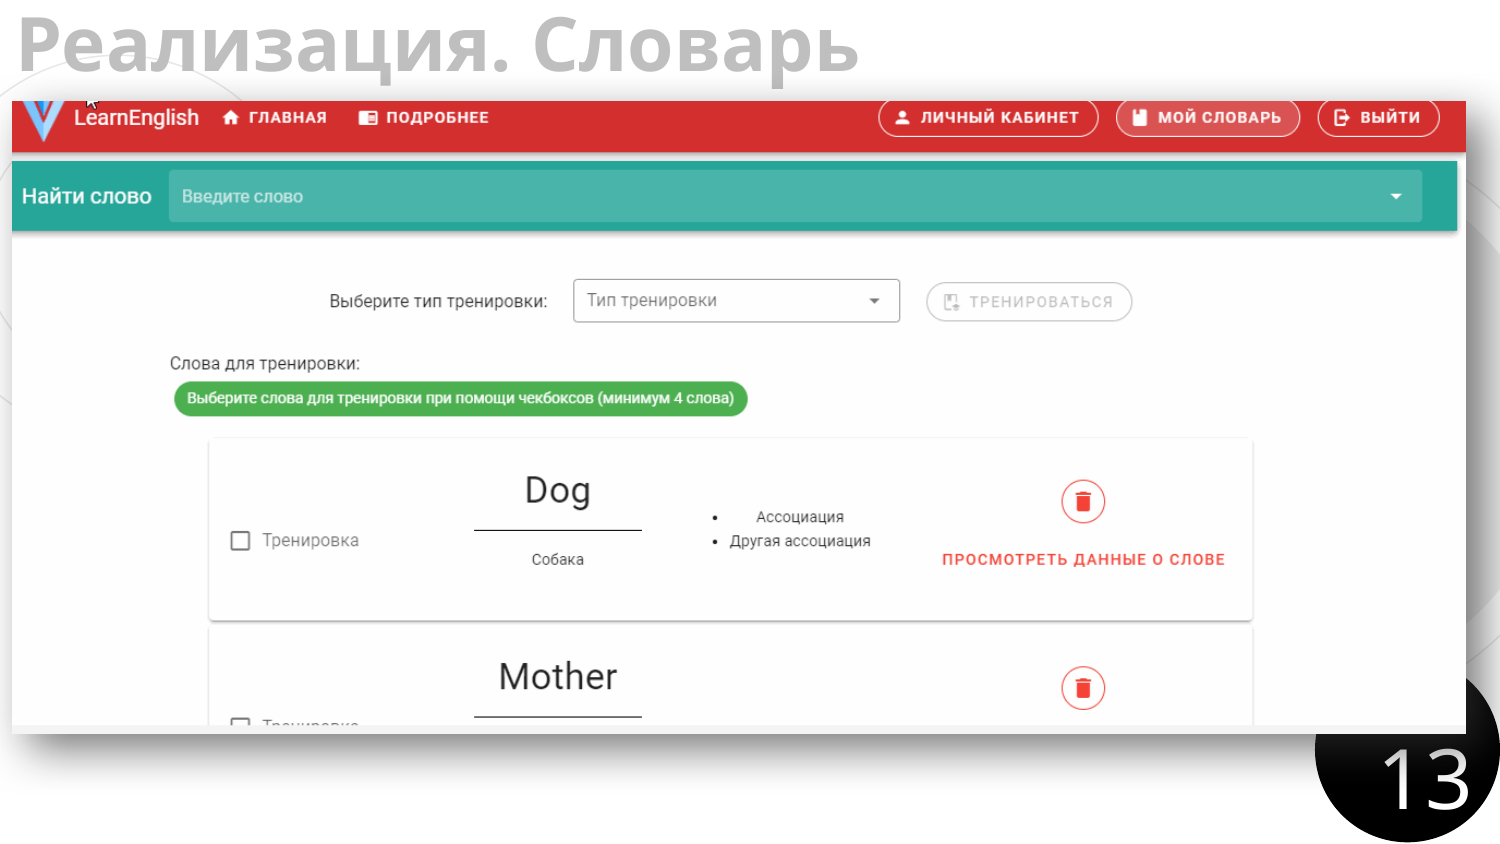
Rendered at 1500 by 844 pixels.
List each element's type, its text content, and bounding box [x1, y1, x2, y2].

picture [12, 101, 1467, 734]
title Реализация. Словарь [0, 0, 1323, 102]
slide_number 13 [1336, 764, 1500, 844]
